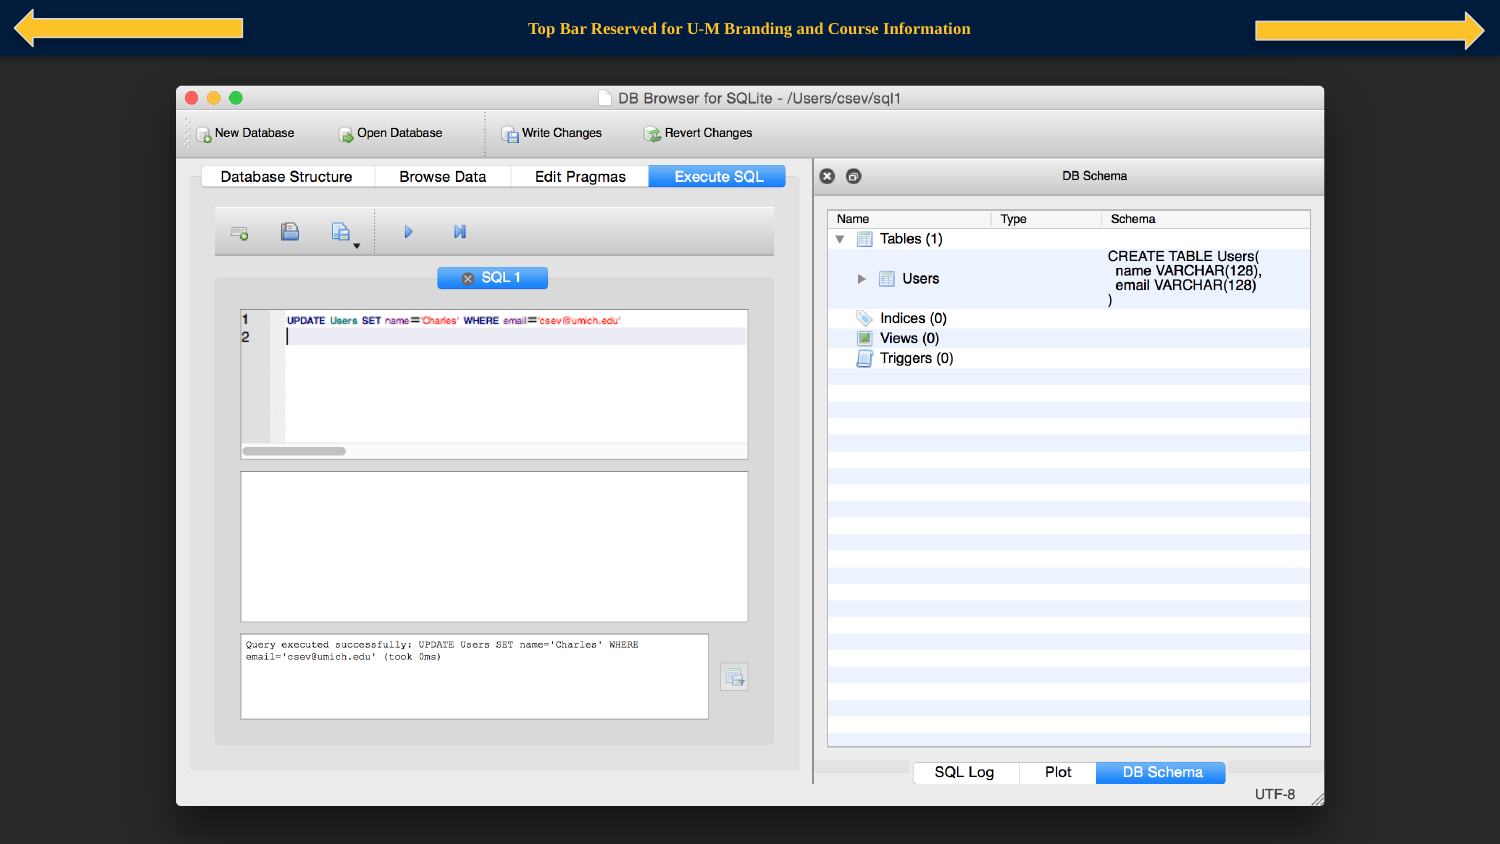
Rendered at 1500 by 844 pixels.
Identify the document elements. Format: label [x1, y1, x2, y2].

picture [114, 49, 1387, 844]
